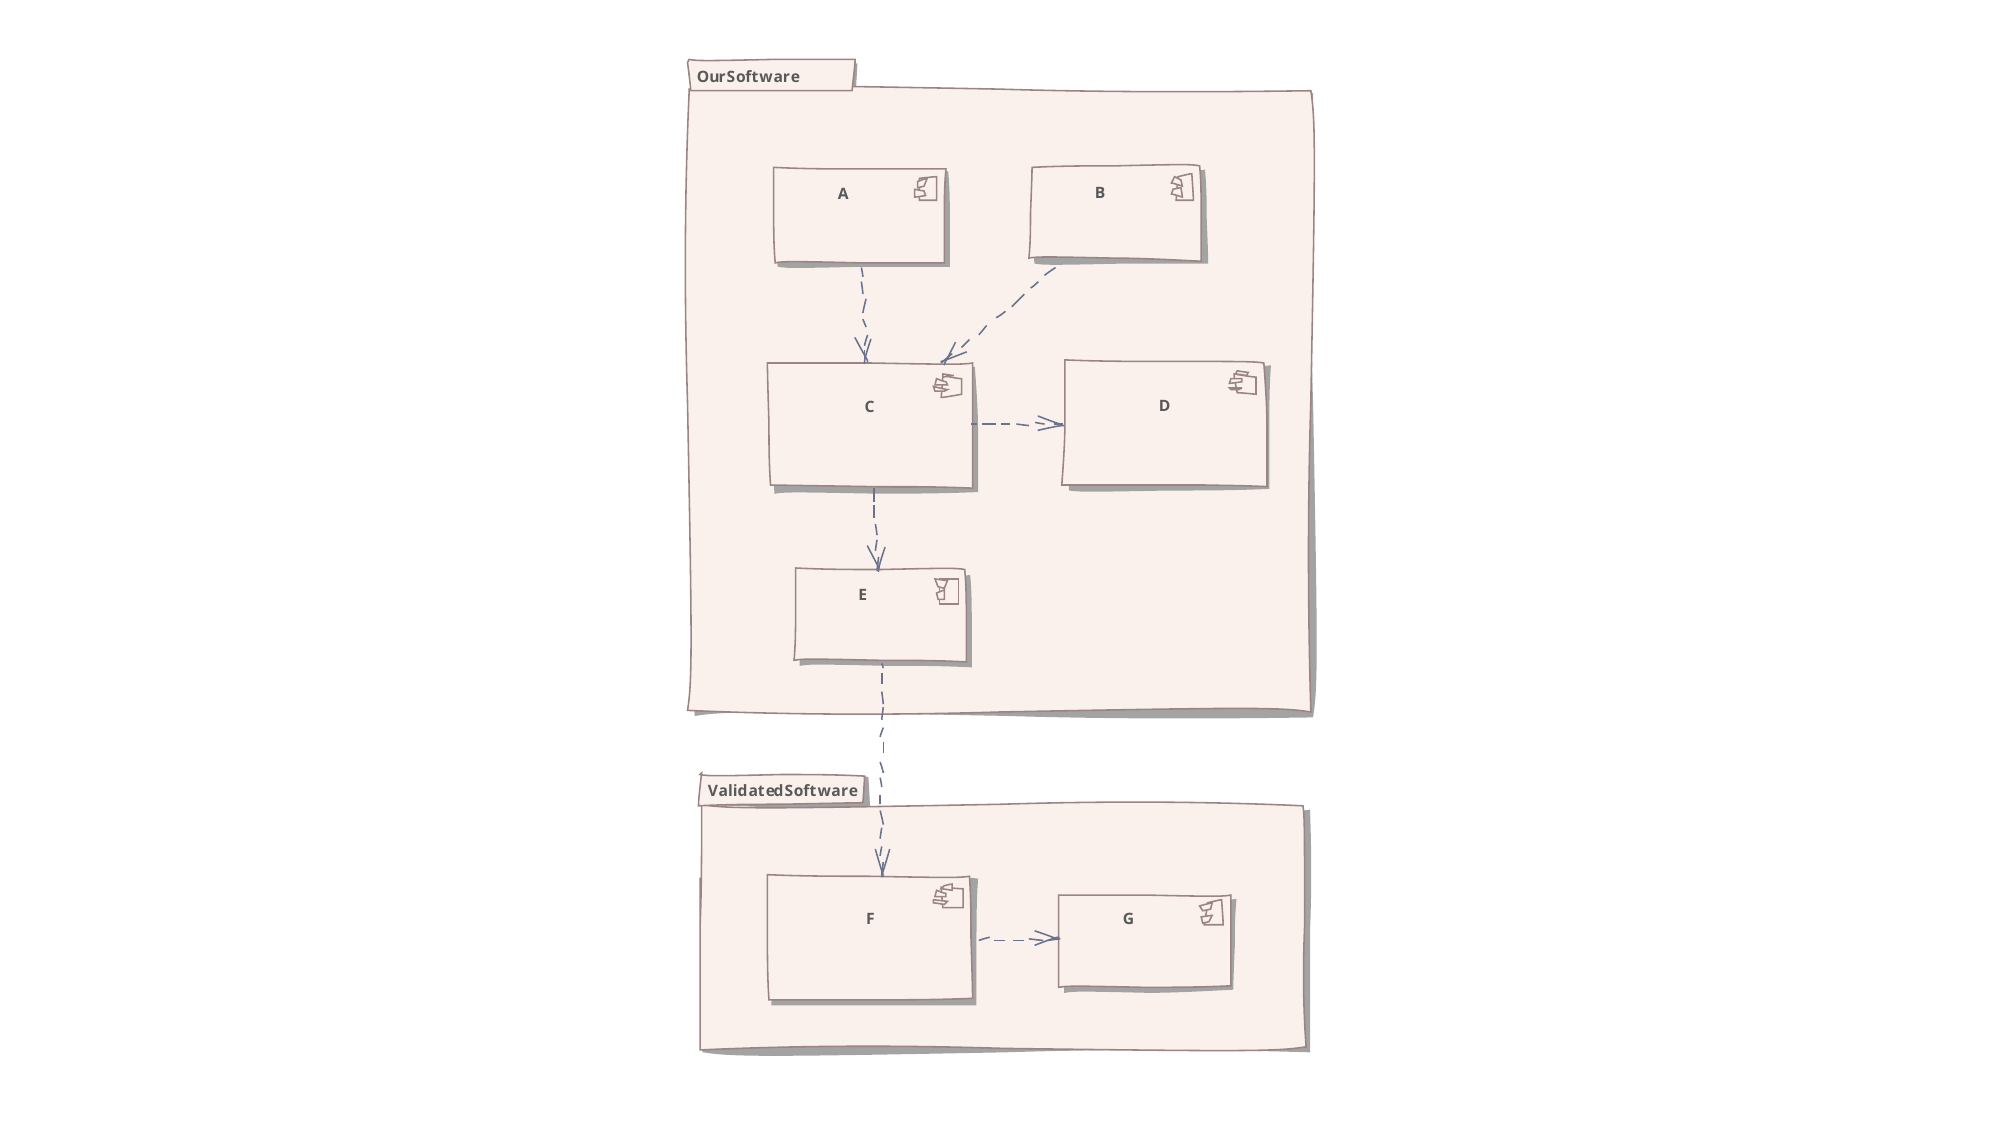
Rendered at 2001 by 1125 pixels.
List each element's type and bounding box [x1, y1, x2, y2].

picture [665, 37, 1335, 1088]
